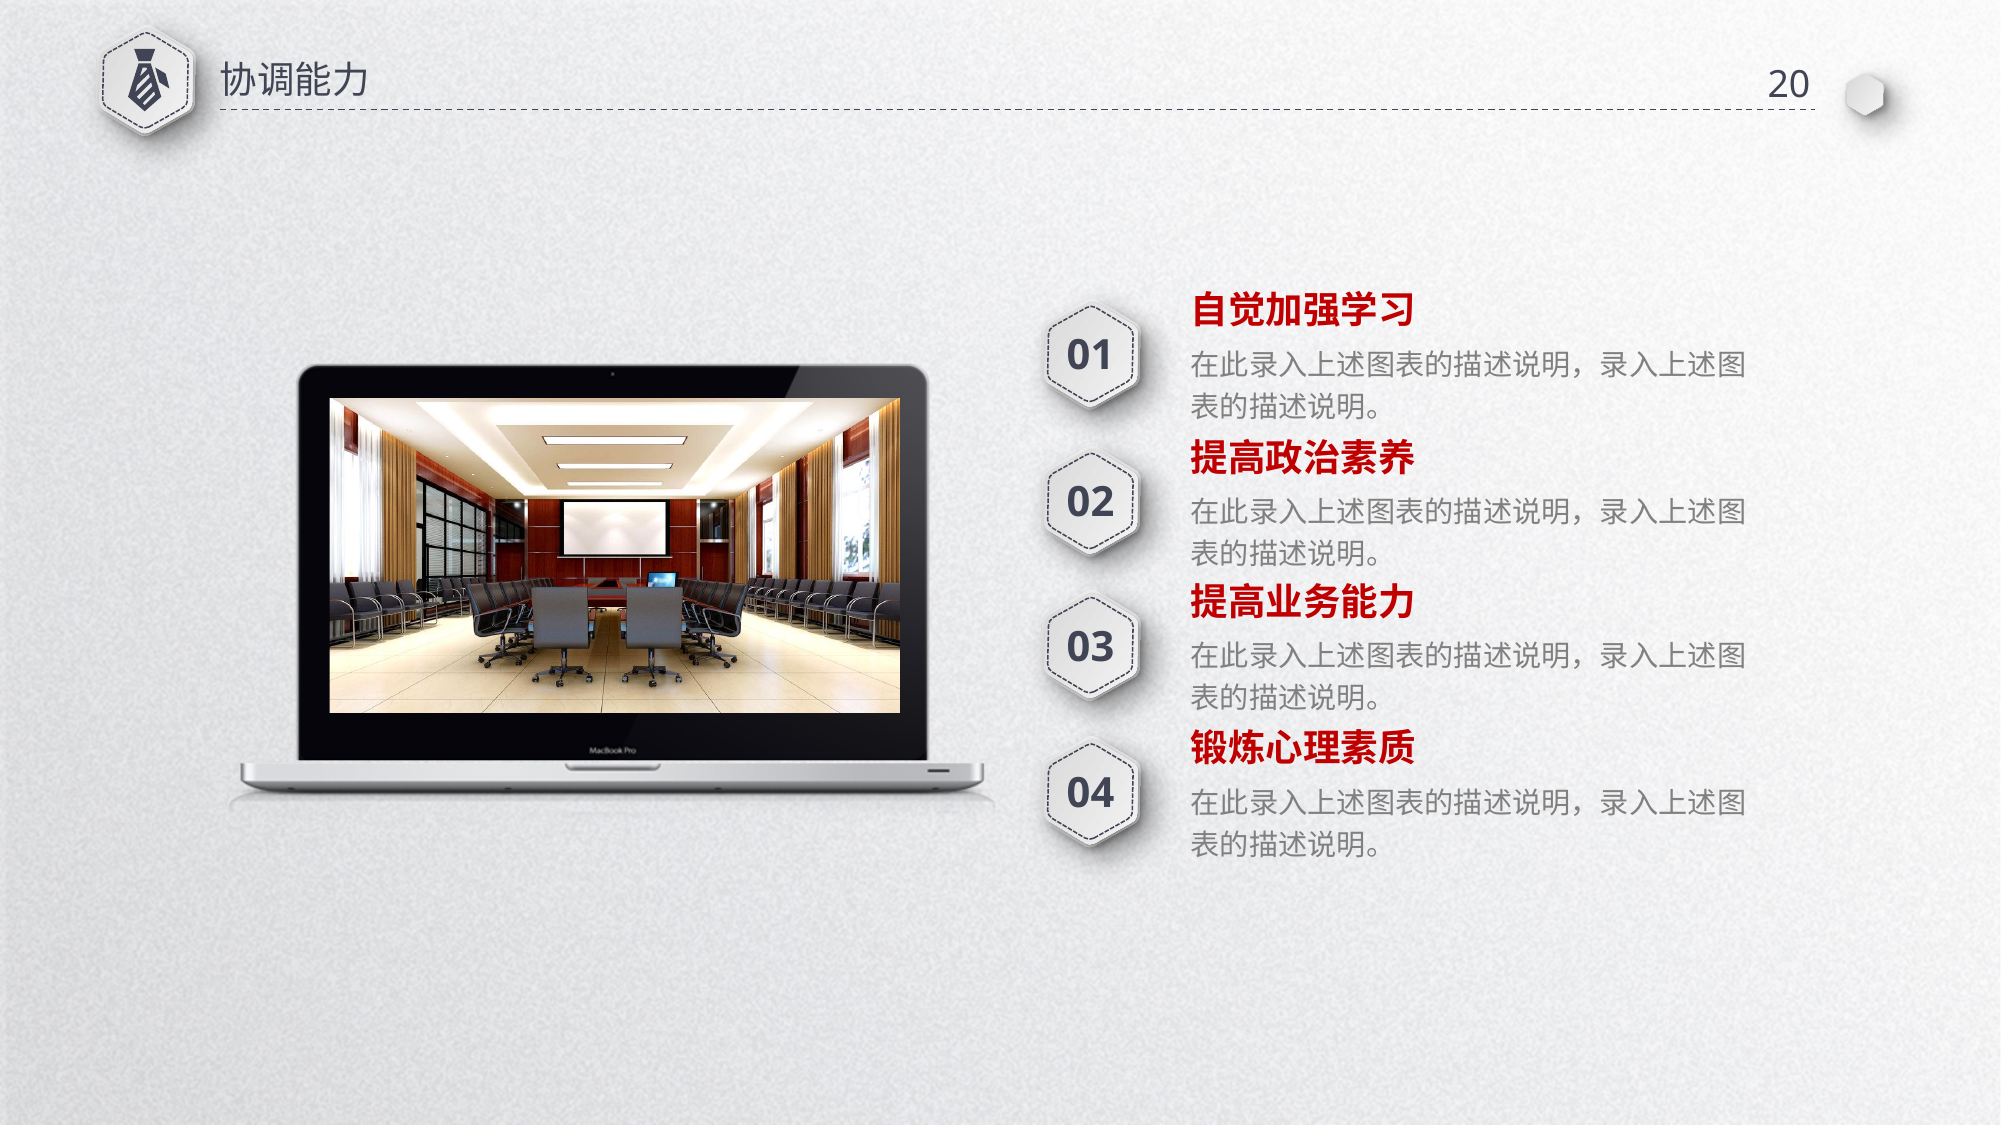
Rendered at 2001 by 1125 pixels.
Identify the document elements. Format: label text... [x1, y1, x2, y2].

text_box 提高业务能力 [1175, 570, 1478, 623]
text_box 在此录入上述图表的描述说明，录入上述图表的描述说明。 [1175, 769, 1780, 869]
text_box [1035, 304, 1146, 404]
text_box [1843, 75, 1887, 114]
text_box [1035, 595, 1146, 696]
text_box 自觉加强学习 [1175, 278, 1686, 331]
text_box 在此录入上述图表的描述说明，录入上述图表的描述说明。 [1175, 478, 1780, 578]
text_box 锻炼心理素质 [1175, 716, 1532, 769]
text_box 20 [1756, 54, 1827, 111]
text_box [90, 30, 201, 131]
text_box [1035, 451, 1146, 551]
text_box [1035, 741, 1146, 842]
text_box 提高政治素养 [1175, 425, 1478, 478]
picture [0, 0, 2001, 1125]
text_box 在此录入上述图表的描述说明，录入上述图表的描述说明。 [1175, 623, 1780, 722]
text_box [208, 336, 1017, 823]
text_box 在此录入上述图表的描述说明，录入上述图表的描述说明。 [1175, 331, 1780, 431]
text_box 协调能力 [208, 50, 516, 107]
